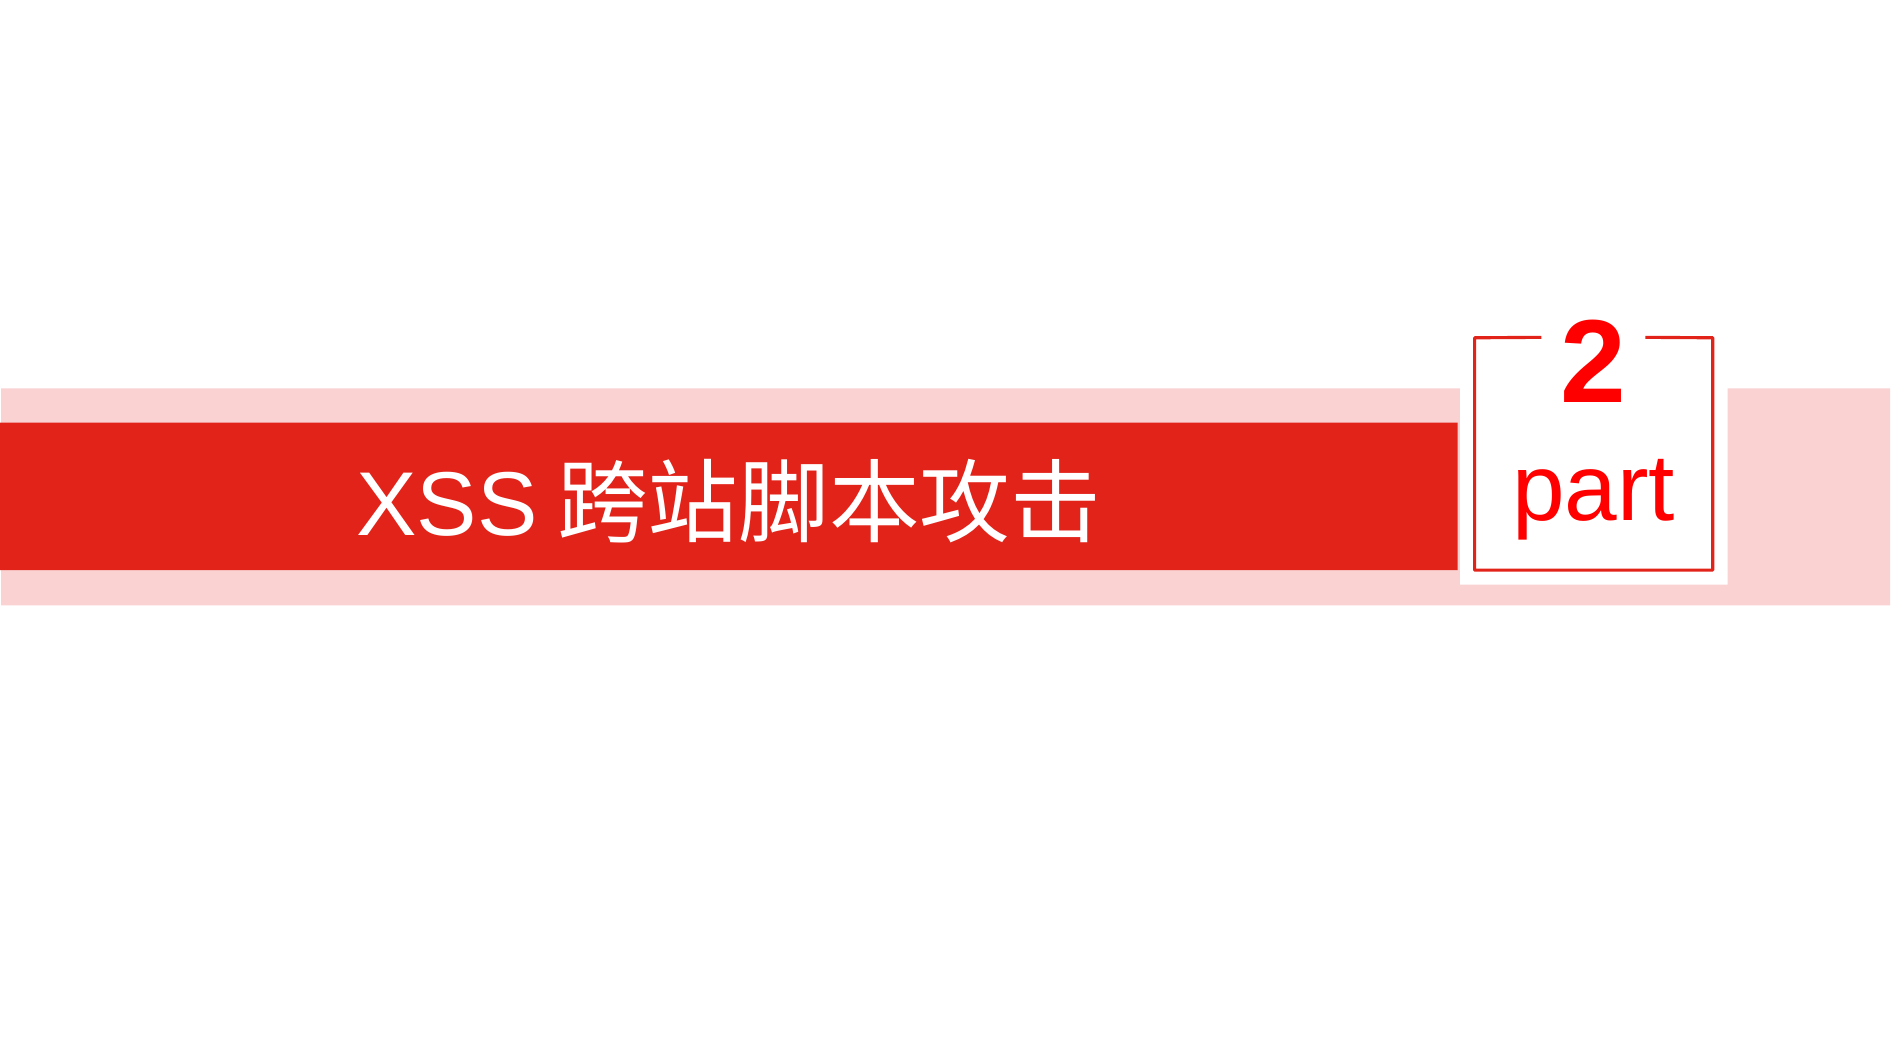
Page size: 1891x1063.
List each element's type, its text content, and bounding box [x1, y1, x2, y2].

text_box XSS跨站脚本攻击 [0, 421, 1460, 572]
text_box [0, 386, 1891, 607]
text_box 2 part [1472, 335, 1715, 573]
